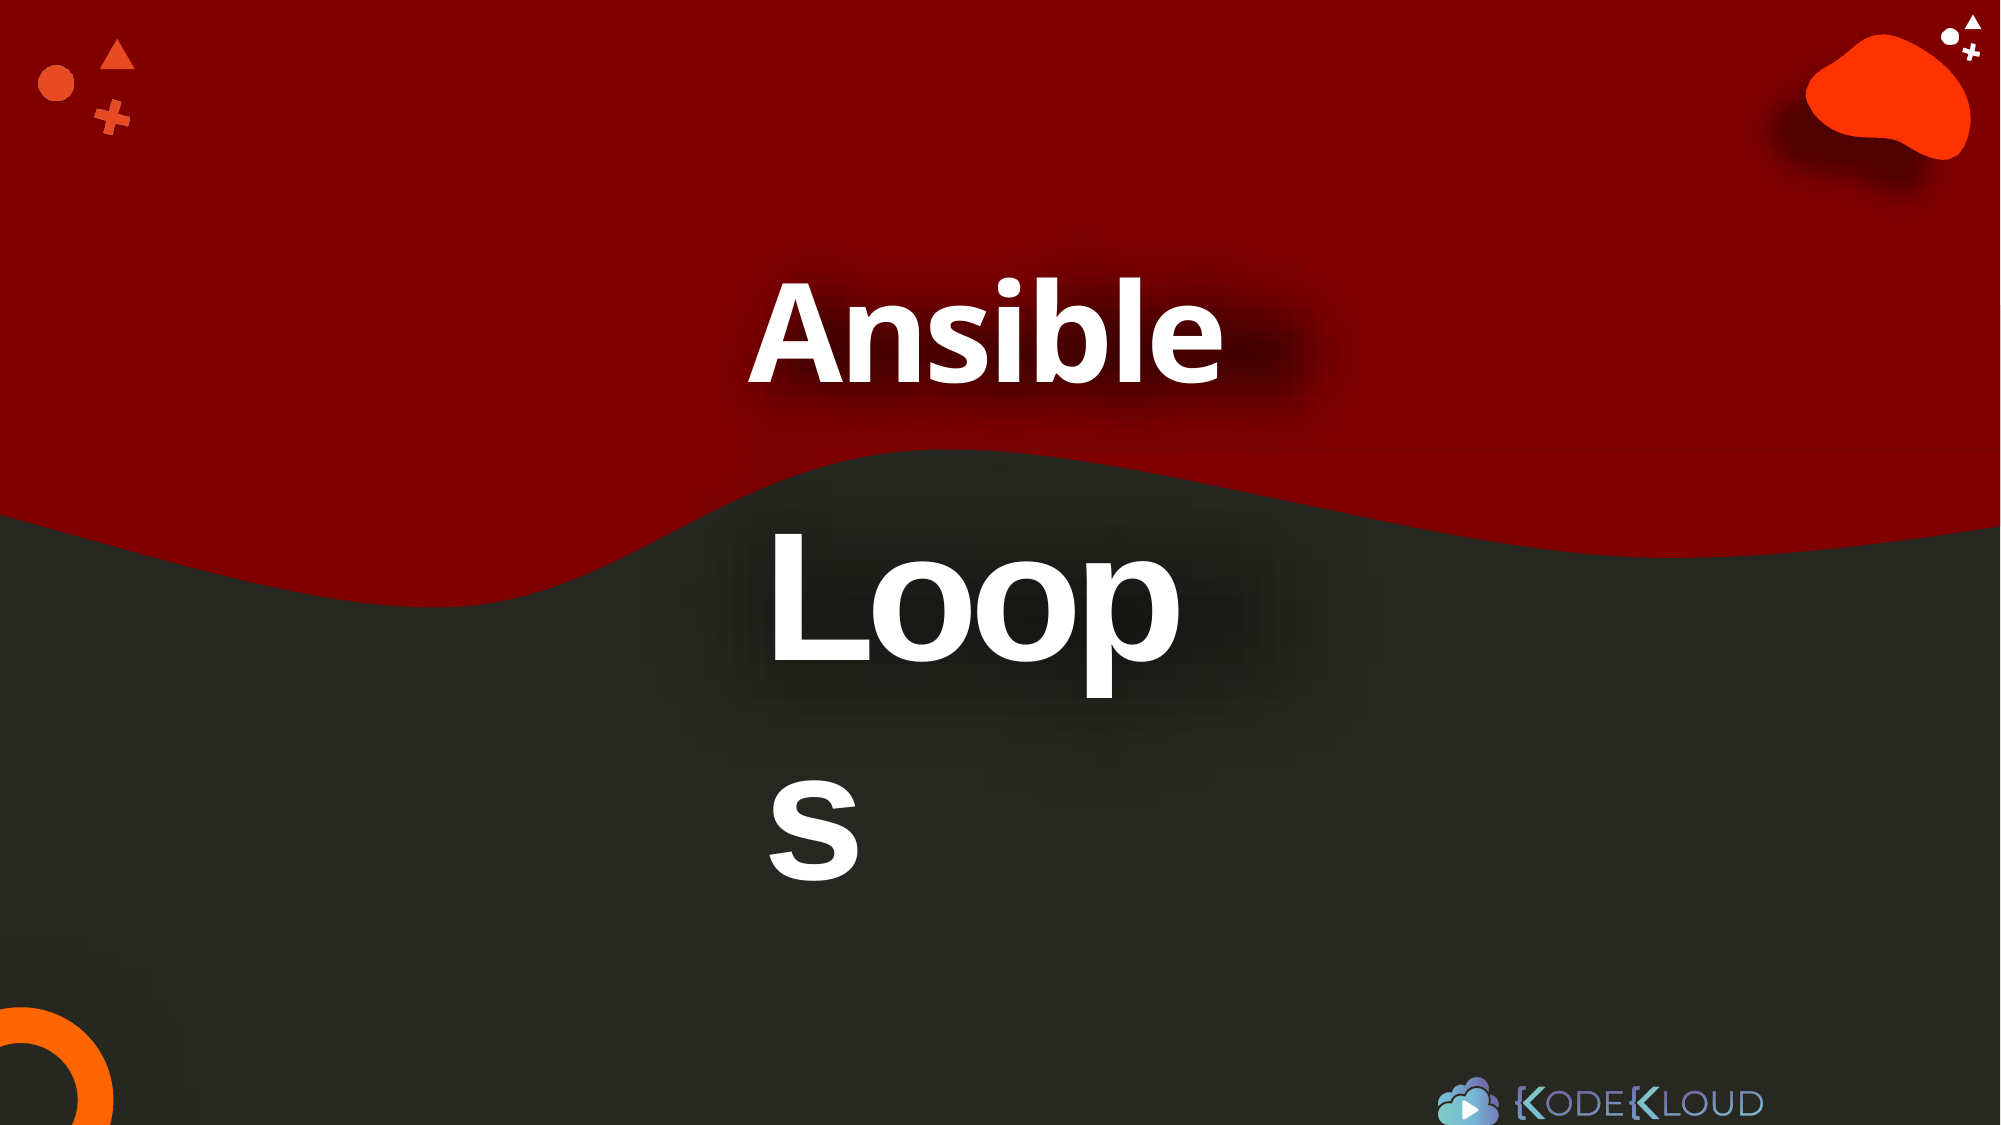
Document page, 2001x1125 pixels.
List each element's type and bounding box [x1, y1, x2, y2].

picture [1890, 28, 1980, 98]
picture [1729, 34, 1968, 234]
picture [38, 65, 74, 101]
picture [0, 869, 243, 1125]
picture [1438, 1077, 1763, 1125]
picture [0, 1043, 77, 1125]
picture [509, 131, 1517, 958]
picture [94, 99, 130, 135]
